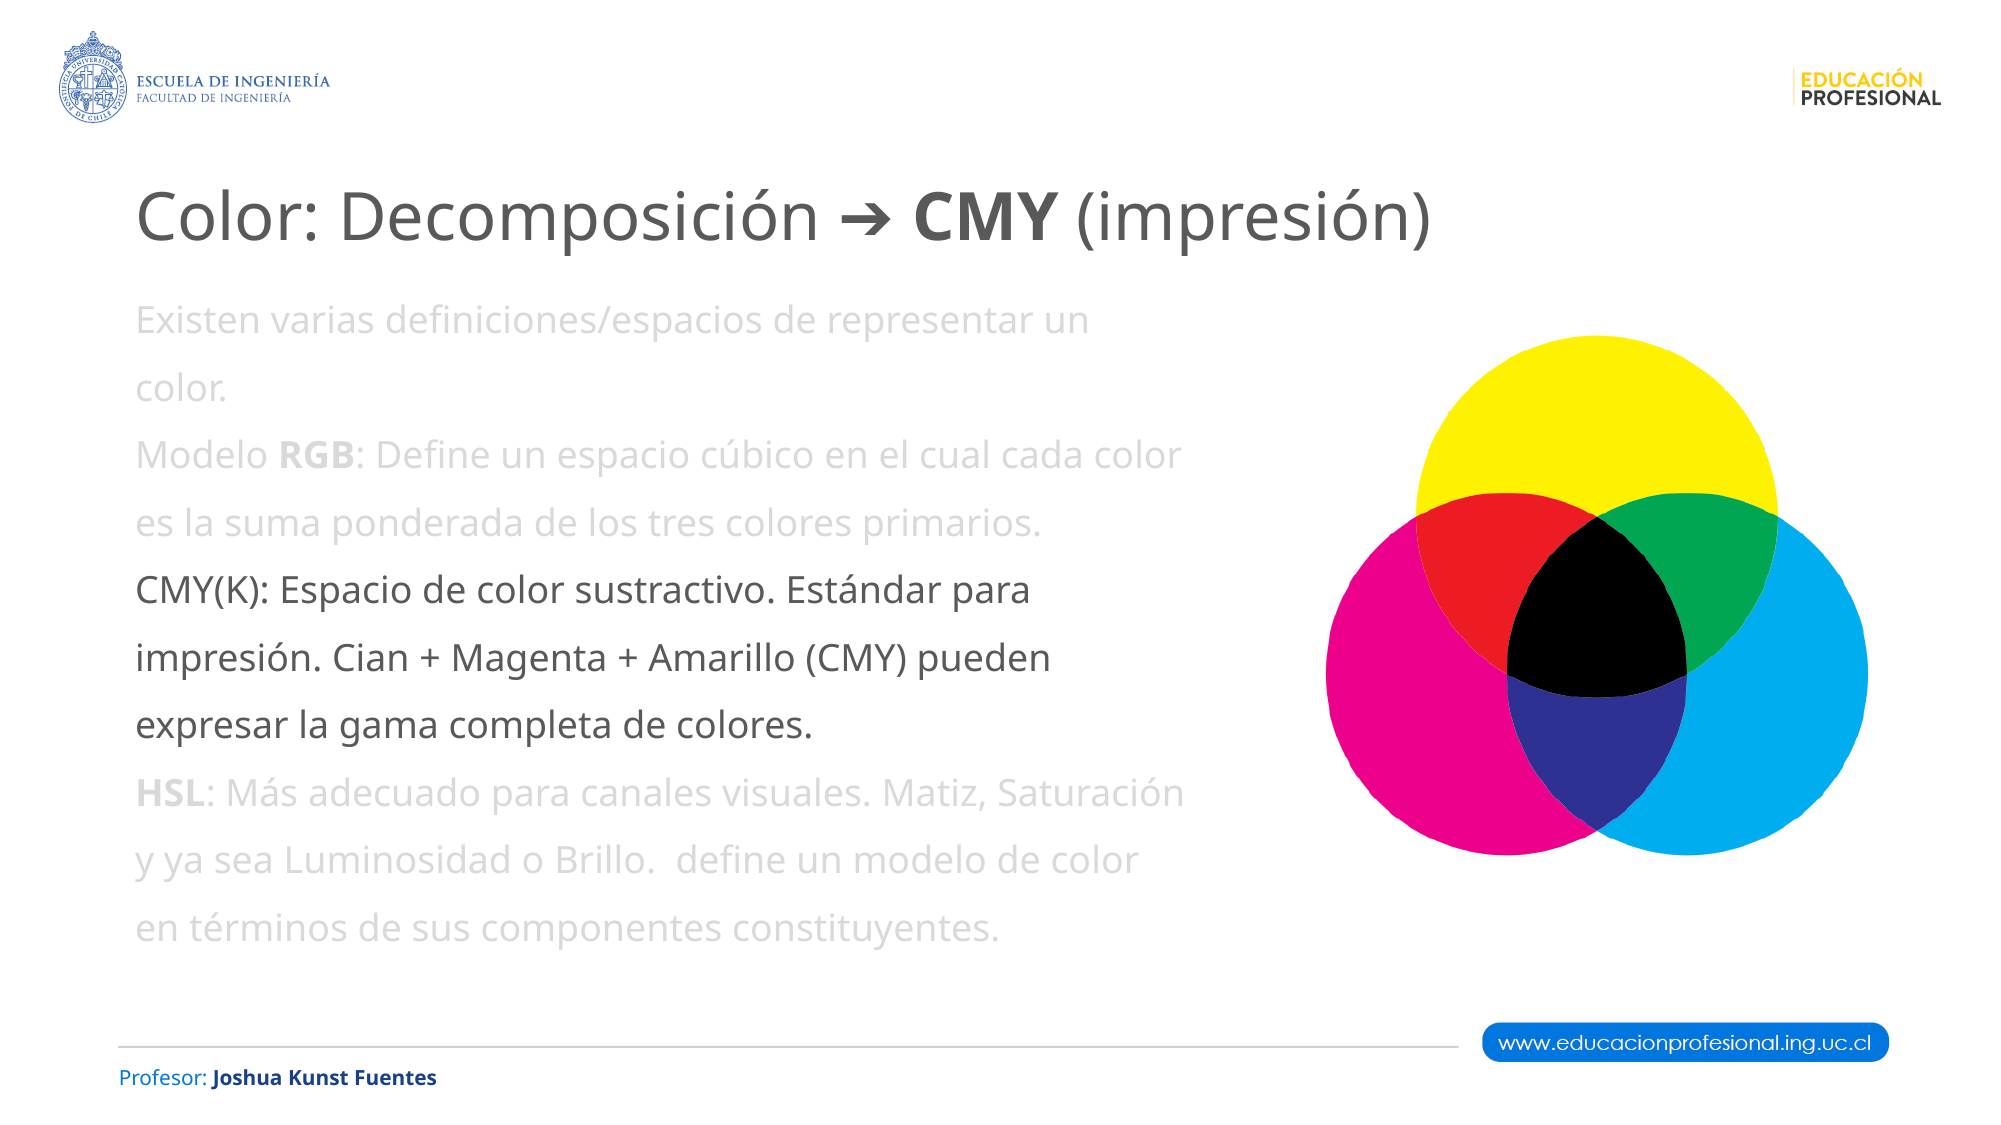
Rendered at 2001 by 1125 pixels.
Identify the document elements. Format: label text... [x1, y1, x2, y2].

text_box Existen varias definiciones/espacios de representar un color. Modelo RGB: Define un espacio cúbico en el cual cada color es la suma ponderada de los tres colores primarios. CMY(K): Espacio de color sustractivo. Estándar para impresión. Cian + Magenta + Amarillo (CMY) pueden expresar la gama completa de colores. HSL: Más adecuado para canales visuales. Matiz, Saturación y ya sea Luminosidad o Brillo. define un modelo de color en términos de sus componentes constituyentes. [120, 266, 1208, 957]
picture [0, 0, 2000, 1125]
text_box Color: Decomposición ➔ CMY (impresión) [120, 86, 1819, 261]
